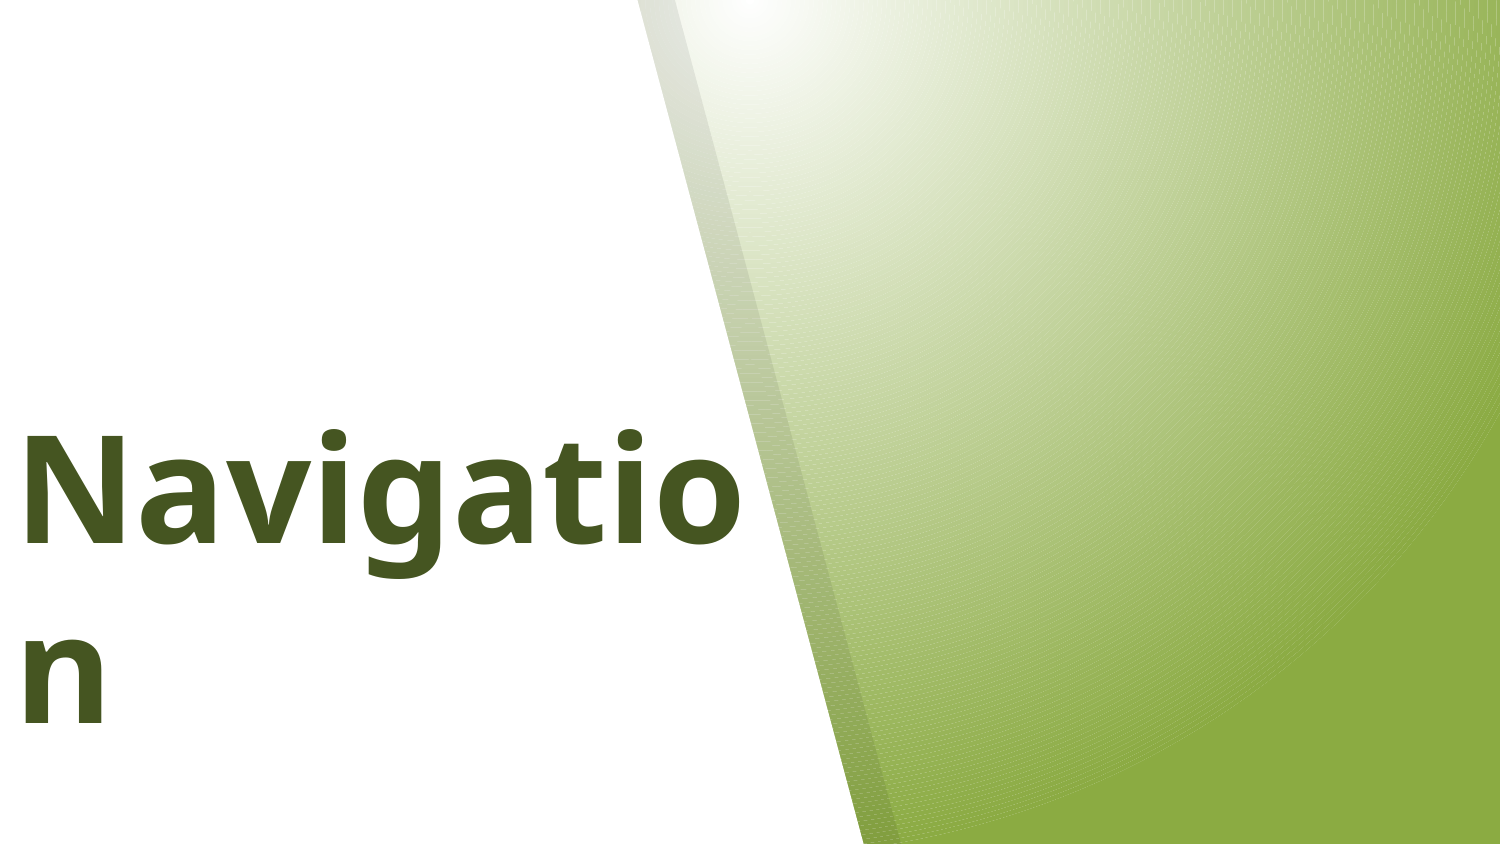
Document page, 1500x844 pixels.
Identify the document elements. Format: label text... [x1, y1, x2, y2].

title Navigation [0, 353, 830, 844]
